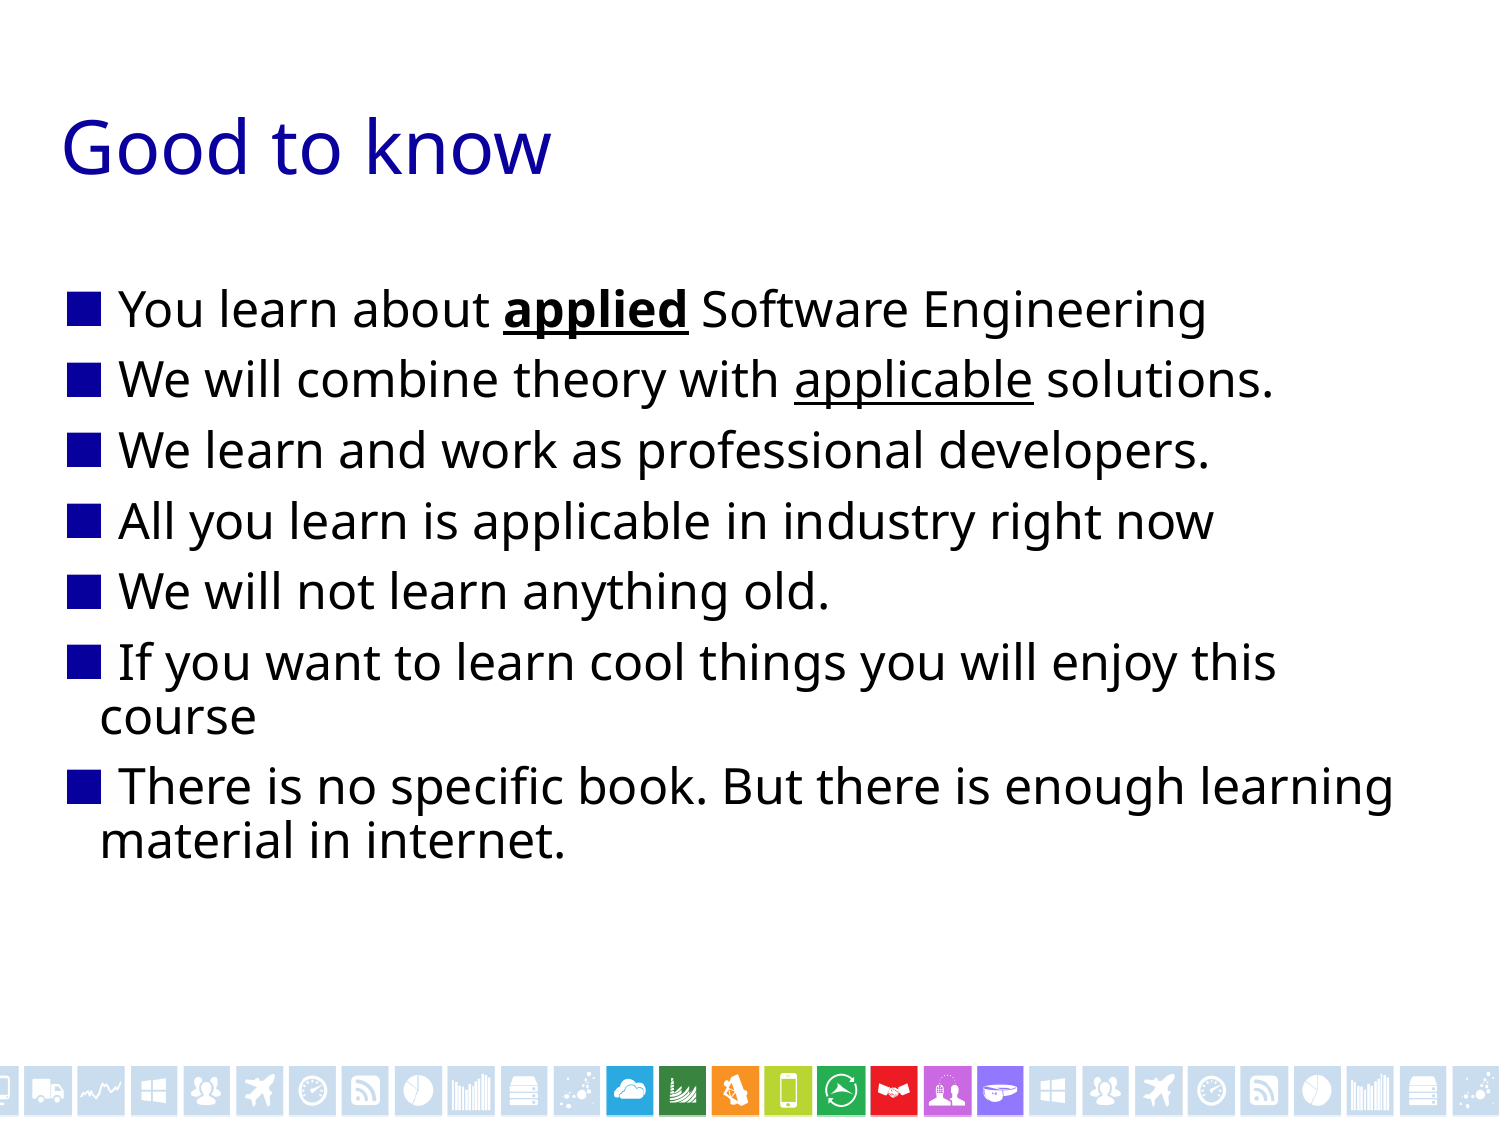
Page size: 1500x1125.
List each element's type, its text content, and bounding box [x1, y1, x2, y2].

picture [66, 431, 119, 467]
picture [66, 290, 119, 326]
picture [66, 643, 119, 679]
list You learn about applied Software Engineering We will combine theory with applicable solutions. We learn and work as professional developers. All you learn is applicable in industry right now We will not learn anything old. If you want to learn cool things you will enjoy this course There is no specific book. But there is enough learning material in internet. [58, 276, 1442, 956]
picture [66, 502, 119, 538]
picture [0, 1066, 1500, 1117]
picture [66, 361, 119, 397]
title Good to know [52, 101, 1348, 210]
picture [66, 573, 119, 609]
picture [66, 768, 119, 804]
